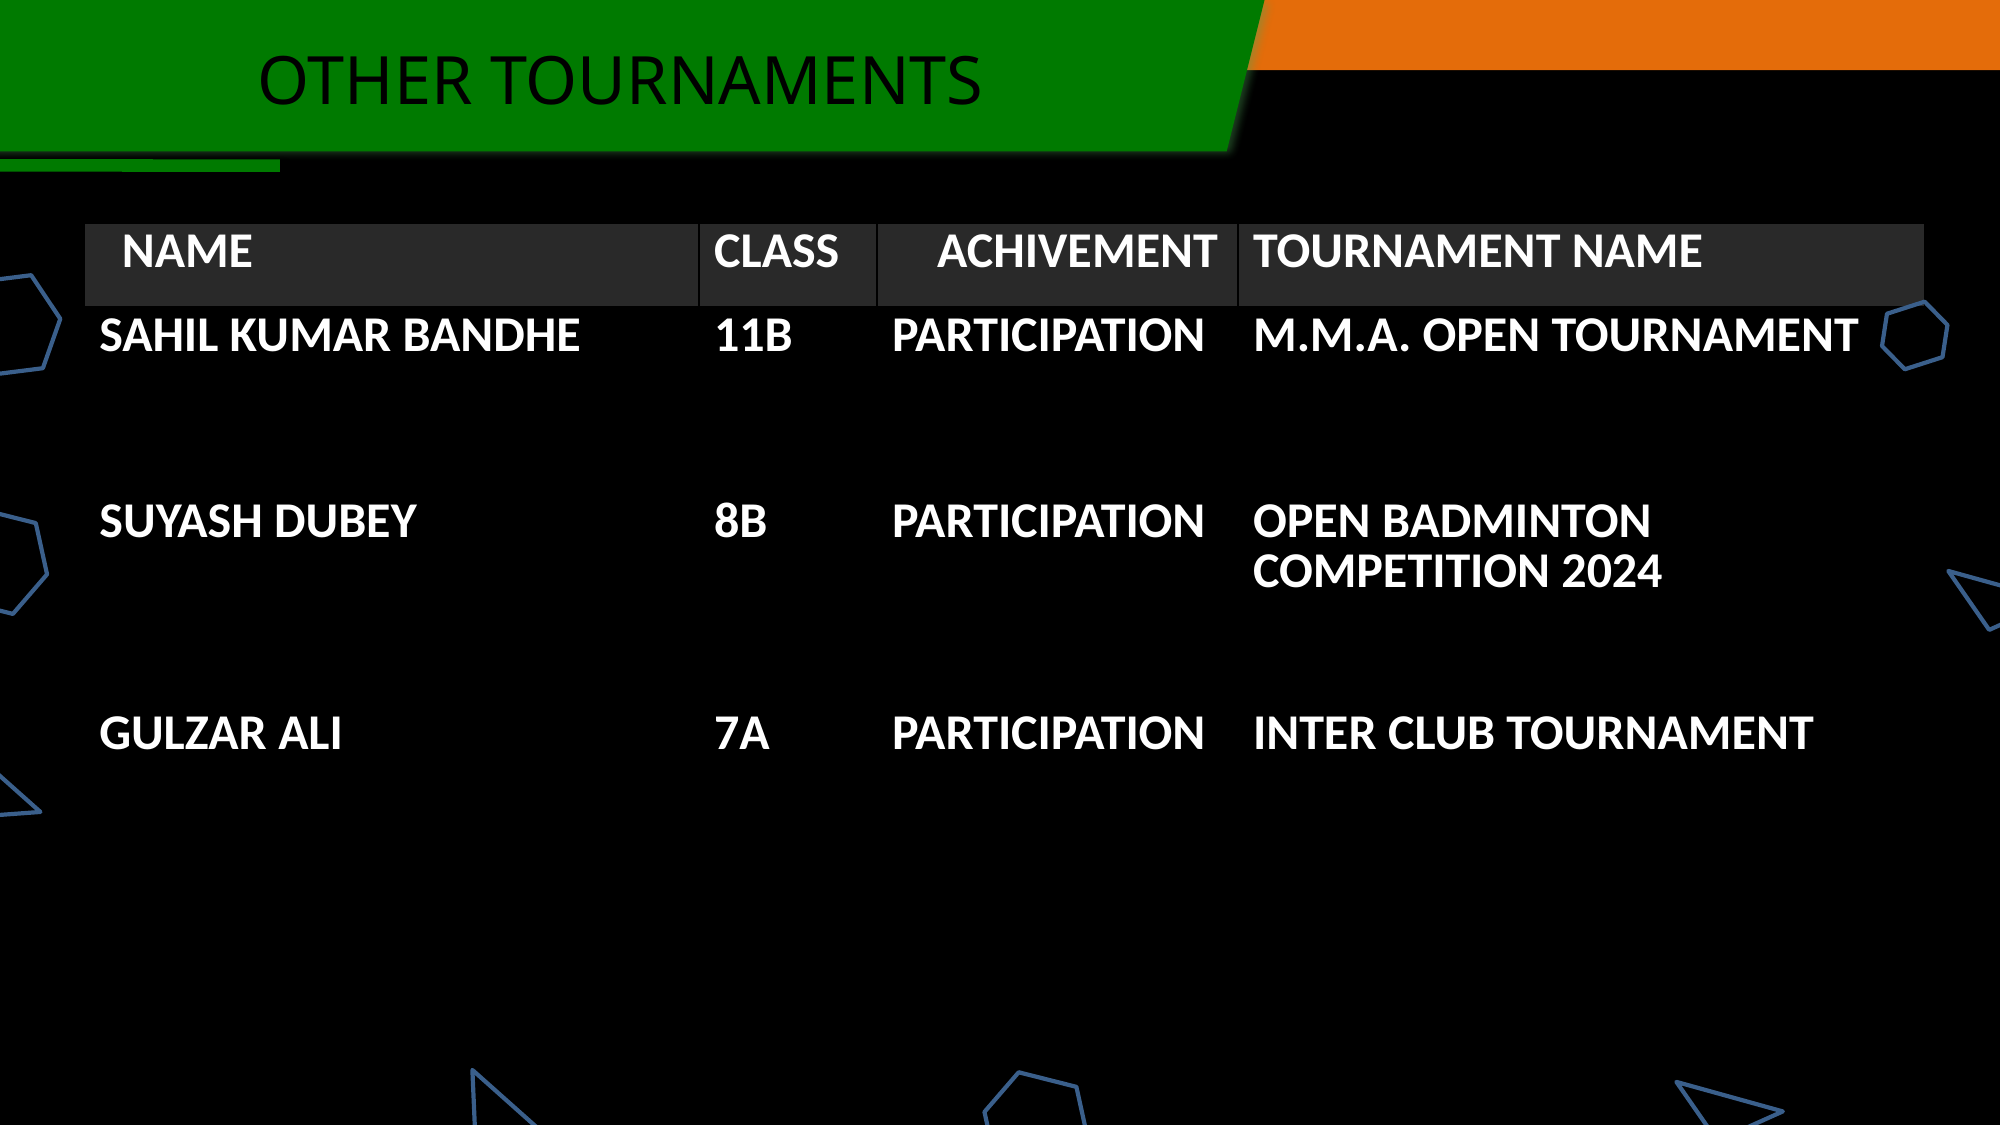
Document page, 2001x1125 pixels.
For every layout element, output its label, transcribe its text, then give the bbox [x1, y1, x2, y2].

table_cell M.M.A. OPEN TOURNAMENT [1239, 308, 1924, 491]
table_cell OPEN BADMINTON COMPETITION 2024 [1239, 493, 1924, 704]
table_cell PARTICIPATION [878, 493, 1237, 704]
table_header NAME [85, 224, 698, 306]
text_box [0, 0, 1267, 154]
table_header TOURNAMENT NAME [1239, 224, 1924, 306]
table_cell SAHIL KUMAR BANDHE [85, 308, 698, 491]
table_cell 11B [700, 308, 876, 491]
text_box [0, 273, 63, 376]
table_header ACHIVEMENT [878, 224, 1237, 306]
text_box [0, 511, 50, 616]
text_box [1258, 0, 2000, 72]
text_box [1674, 1079, 1785, 1125]
table_cell INTER CLUB TOURNAMENT [1239, 705, 1924, 859]
text_box [0, 773, 43, 818]
table_cell PARTICIPATION [878, 705, 1237, 859]
table_cell SUYASH DUBEY [85, 493, 698, 704]
table_cell 8B [700, 493, 876, 704]
text_box OTHER TOURNAMENTS [56, 30, 1185, 126]
table_cell 7A [700, 705, 876, 859]
text_box [982, 1070, 1087, 1125]
text_box [470, 1068, 538, 1125]
table_header CLASS [700, 224, 876, 306]
table_cell GULZAR ALI [85, 705, 698, 859]
text_box [1879, 299, 1950, 372]
table_cell PARTICIPATION [878, 308, 1237, 491]
text_box [1946, 568, 2000, 632]
